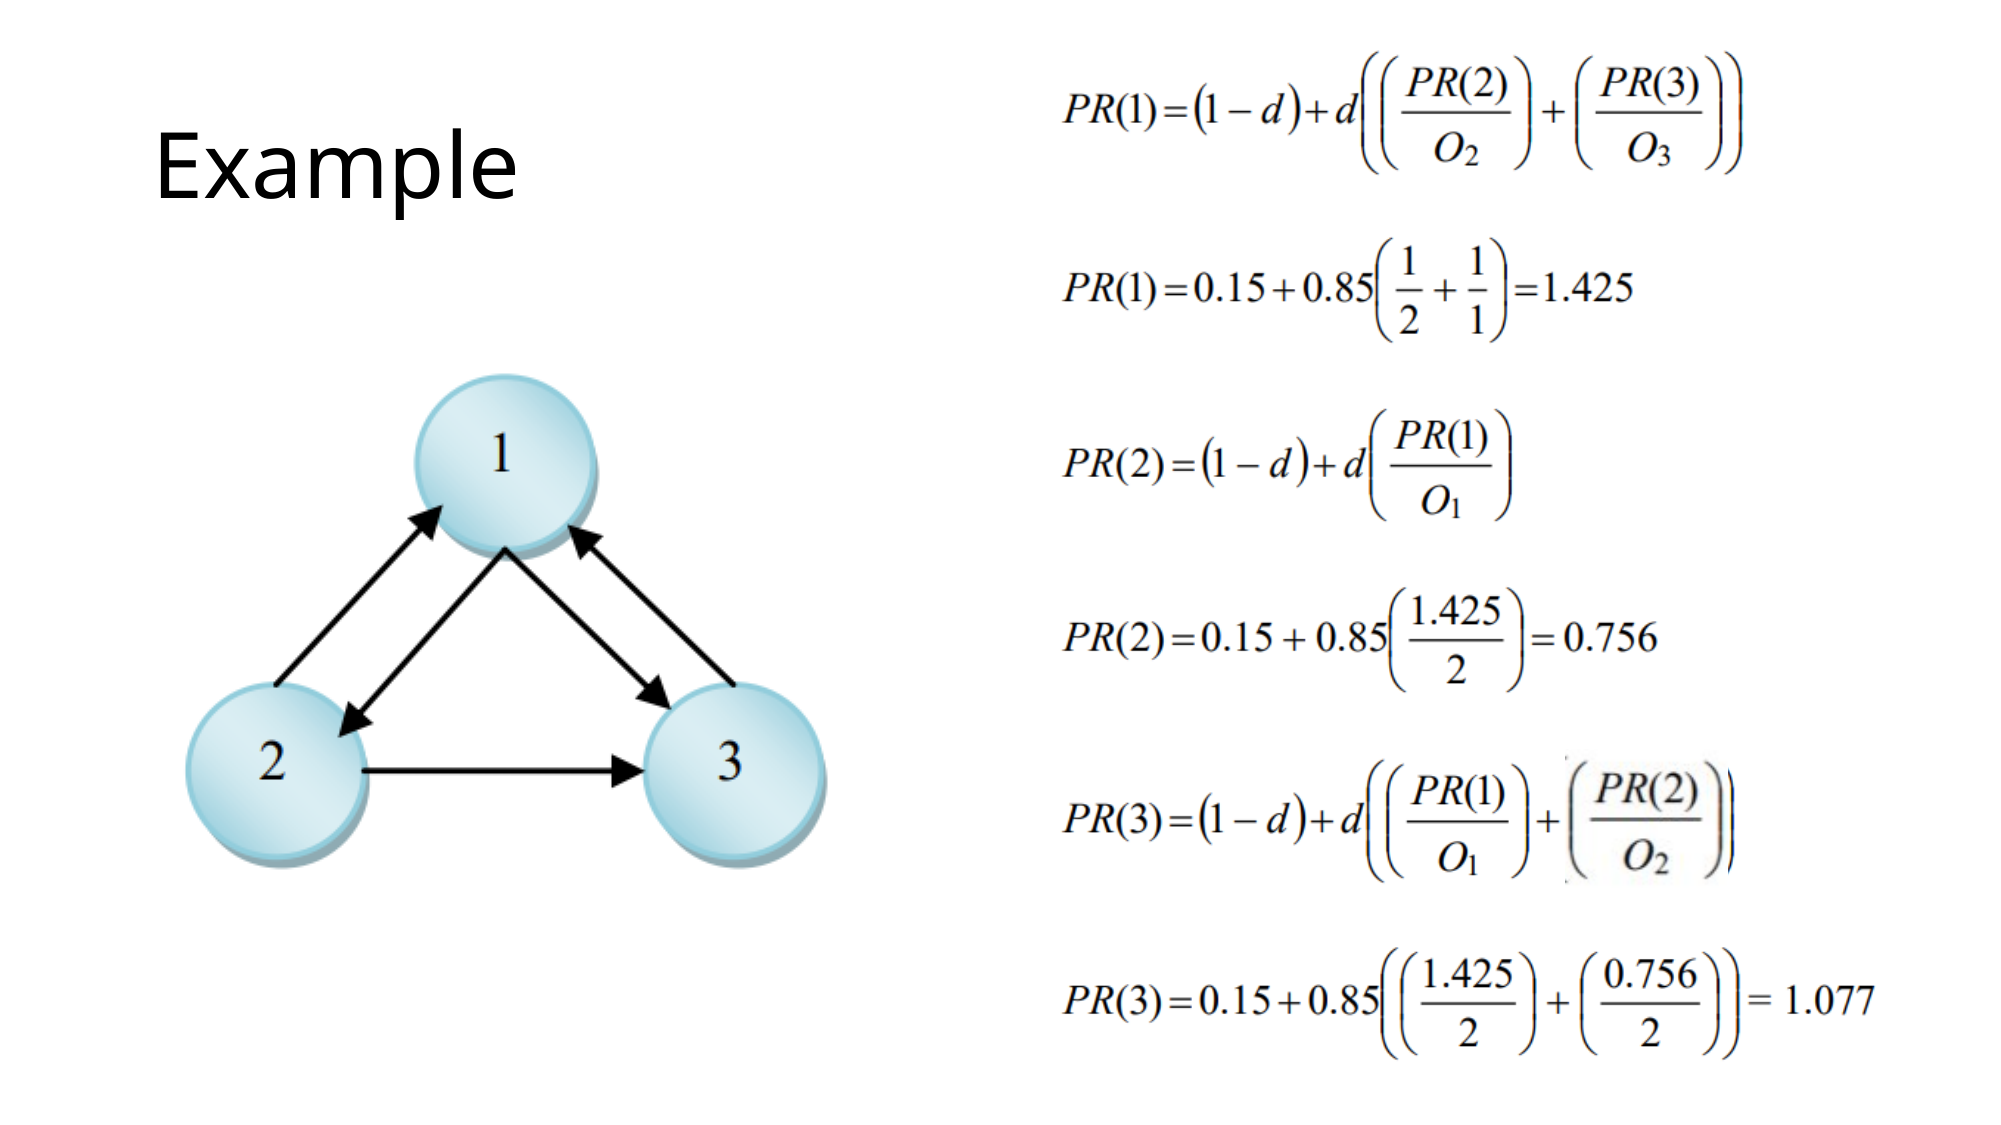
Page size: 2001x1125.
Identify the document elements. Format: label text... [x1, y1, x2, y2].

title Example [137, 59, 1049, 278]
picture [1565, 749, 1728, 889]
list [1049, 27, 1901, 1076]
picture [142, 336, 858, 888]
